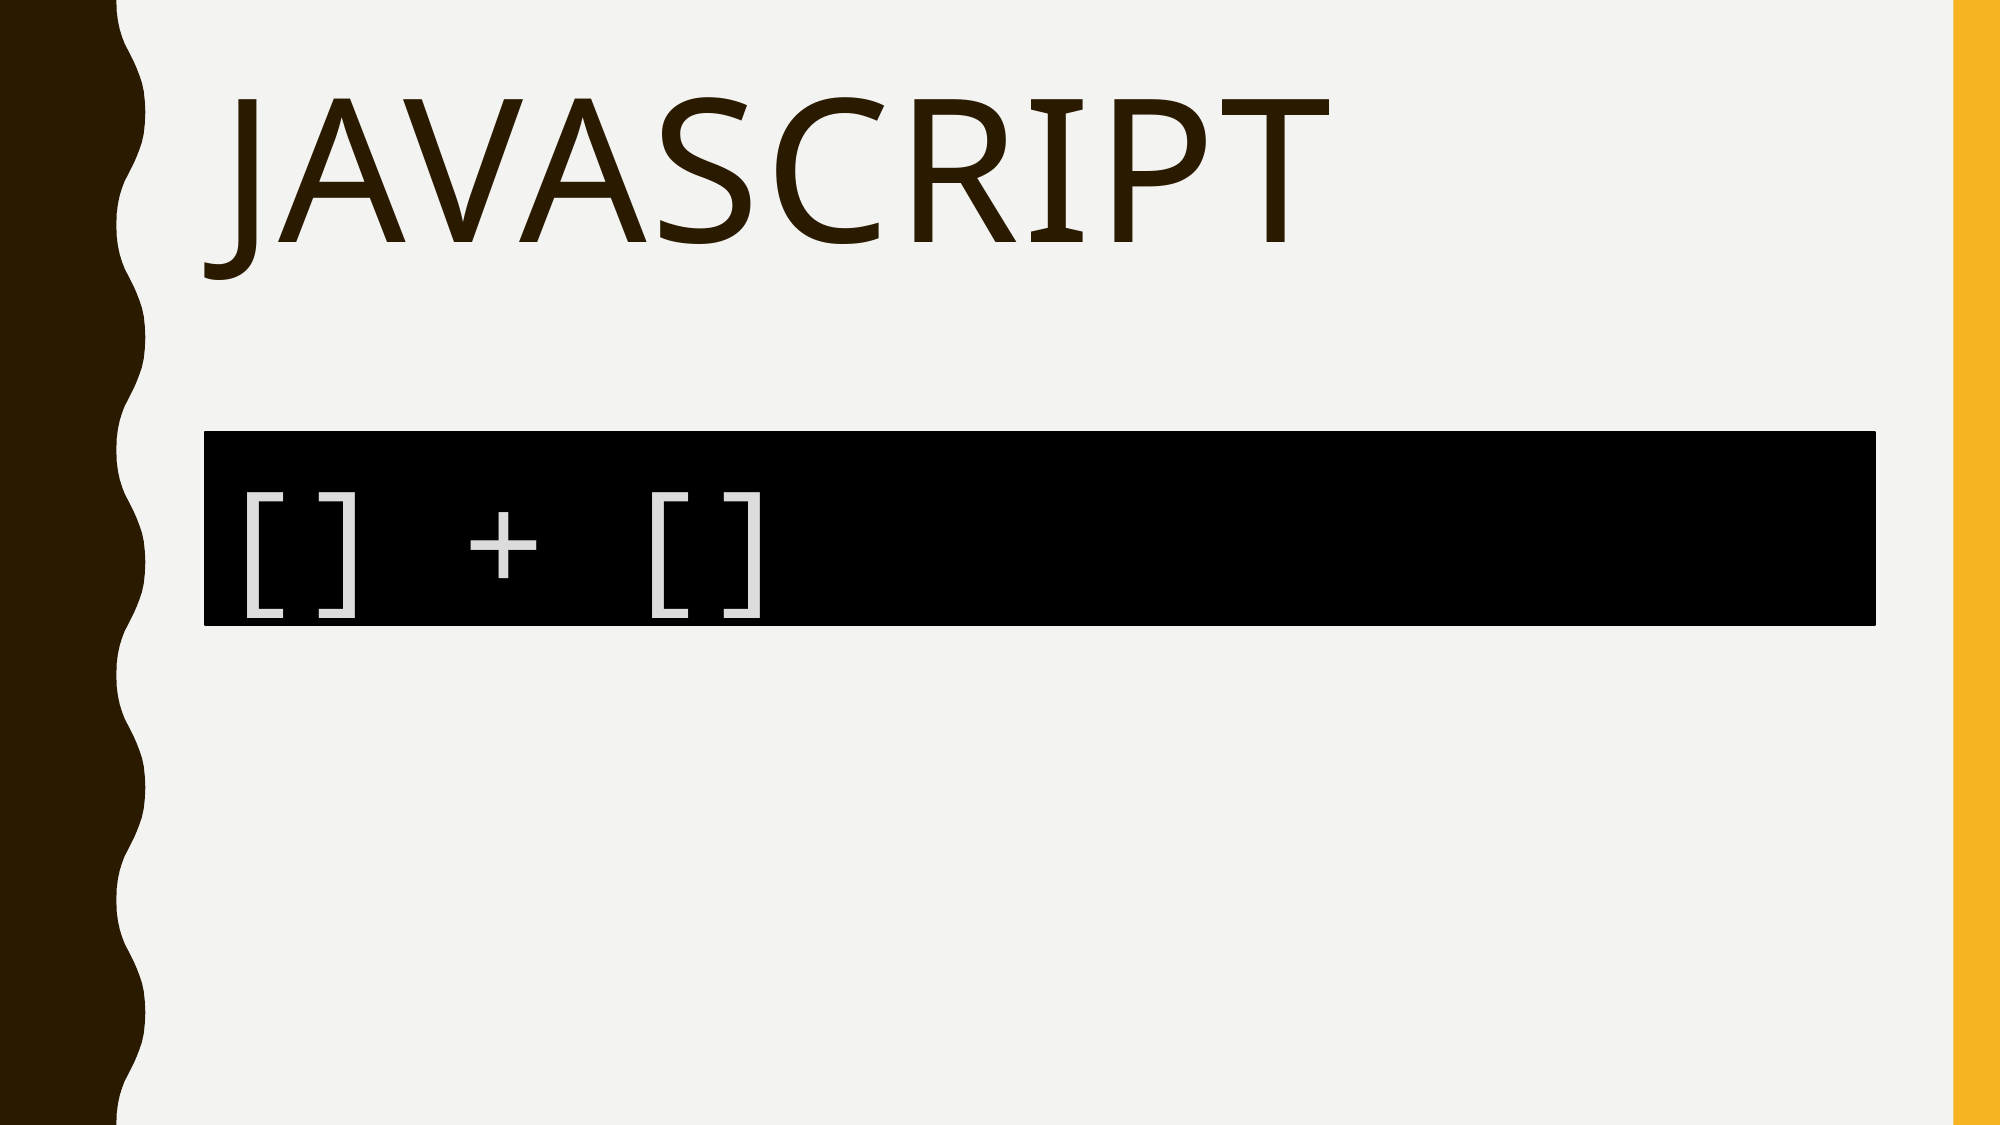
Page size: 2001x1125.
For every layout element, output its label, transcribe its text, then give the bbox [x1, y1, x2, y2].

title JavaScript [205, 62, 1875, 308]
list [] + [] [204, 431, 1876, 626]
